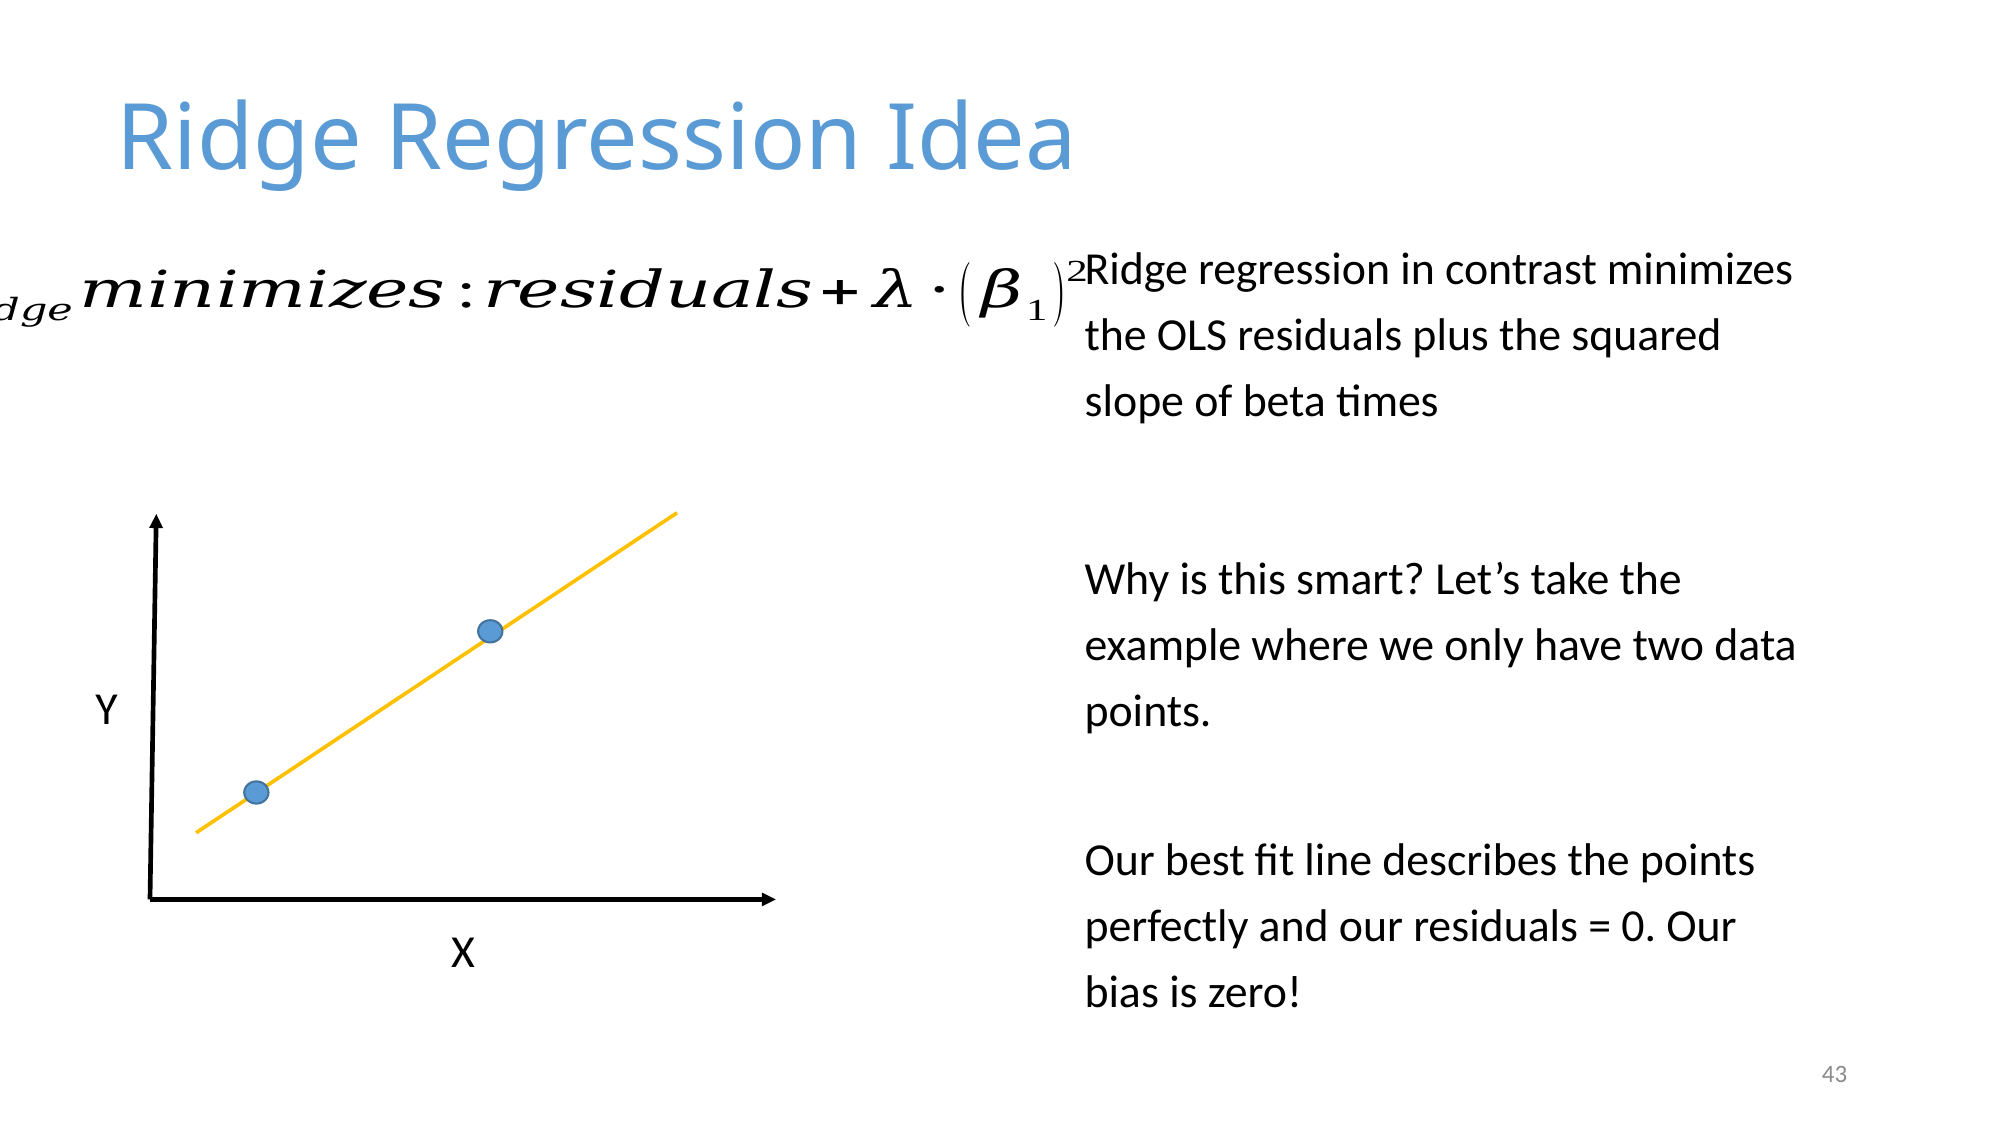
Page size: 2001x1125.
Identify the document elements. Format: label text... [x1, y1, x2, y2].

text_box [36, 512, 776, 967]
slide_number 43 [1412, 1042, 1863, 1103]
text_box Why is this smart? Let’s take the example where we only have two data points. [1069, 530, 1823, 762]
text_box Ridge Regression Idea [101, 47, 1719, 232]
text_box Our best fit line describes the points perfectly and our residuals = 0. Our bias is zero! [1069, 811, 1823, 1043]
